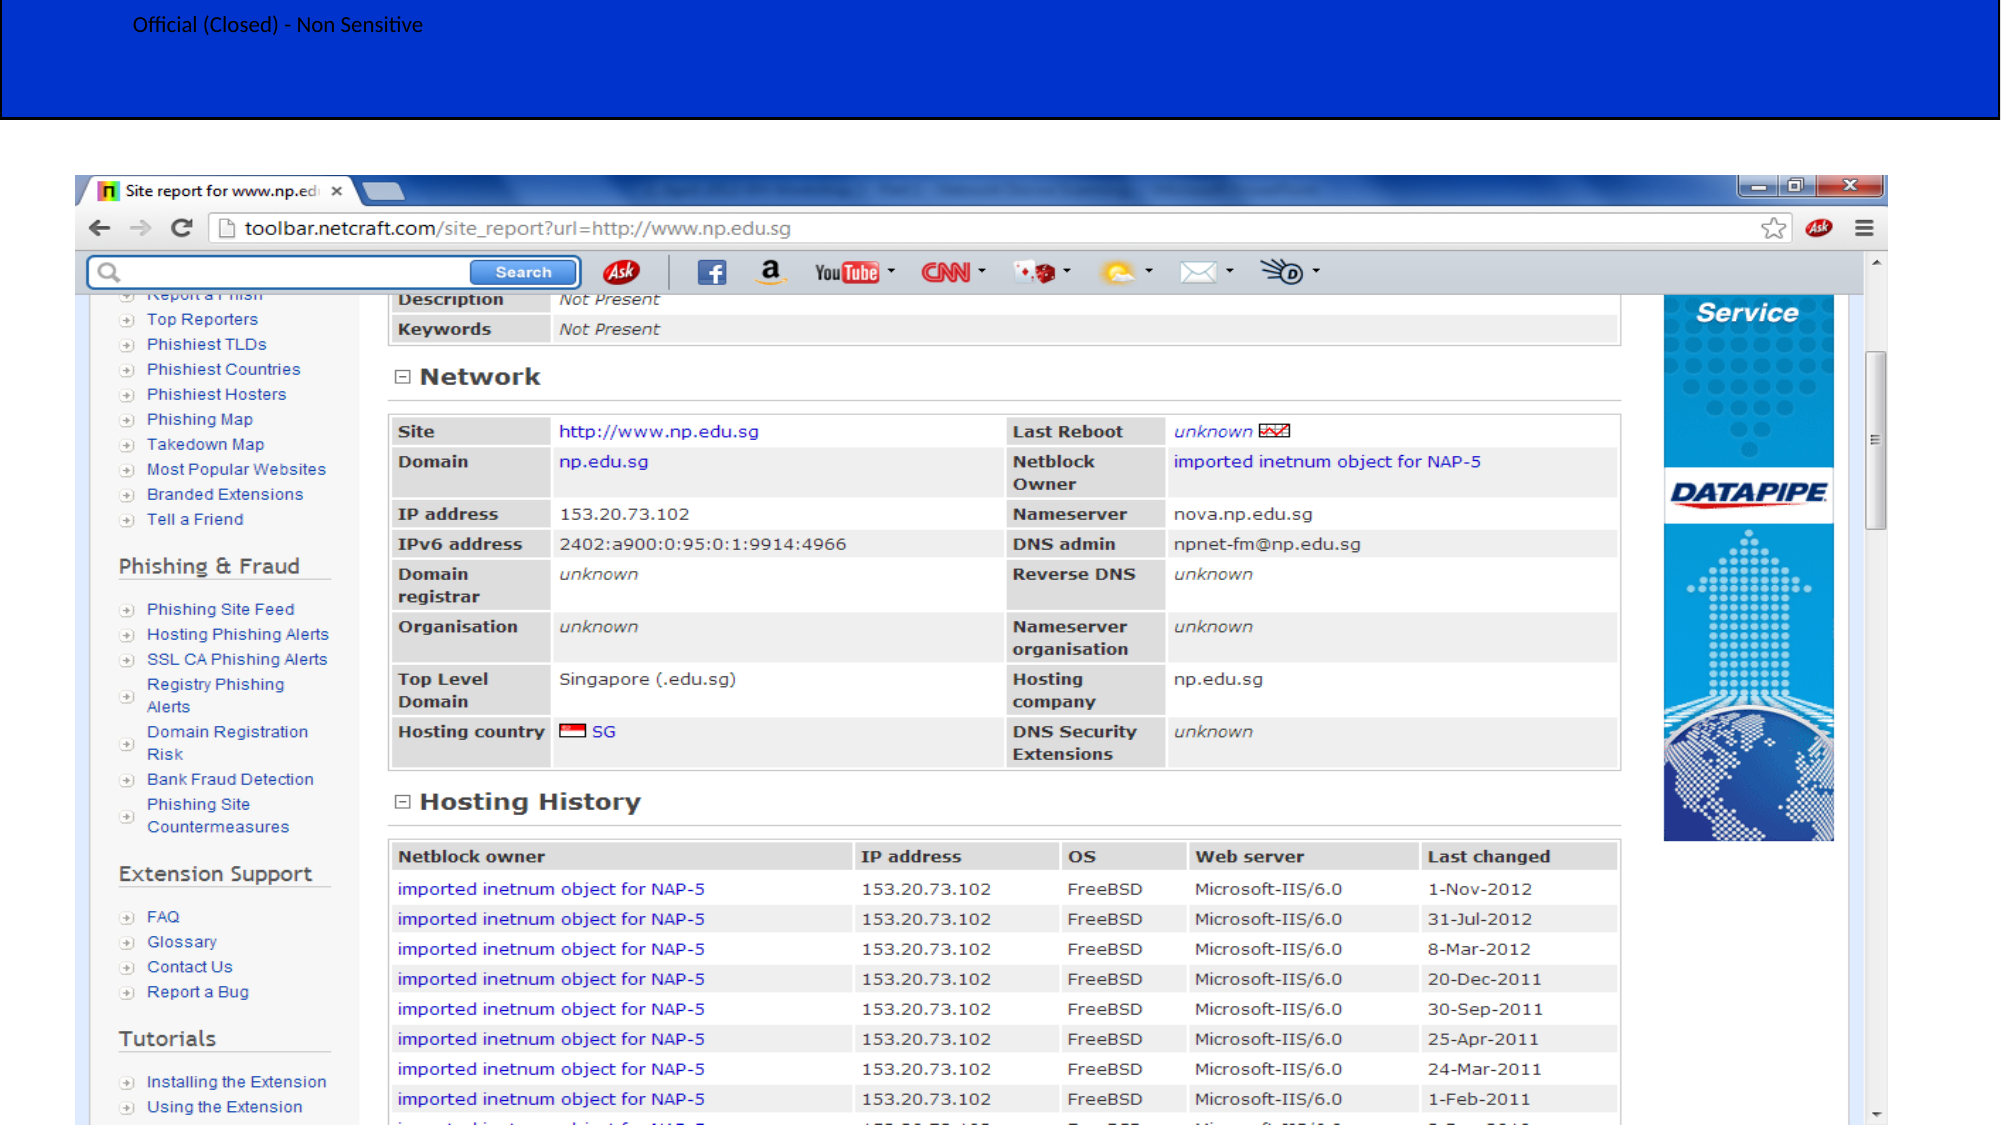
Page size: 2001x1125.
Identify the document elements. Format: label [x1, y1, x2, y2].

picture [74, 175, 1888, 1125]
